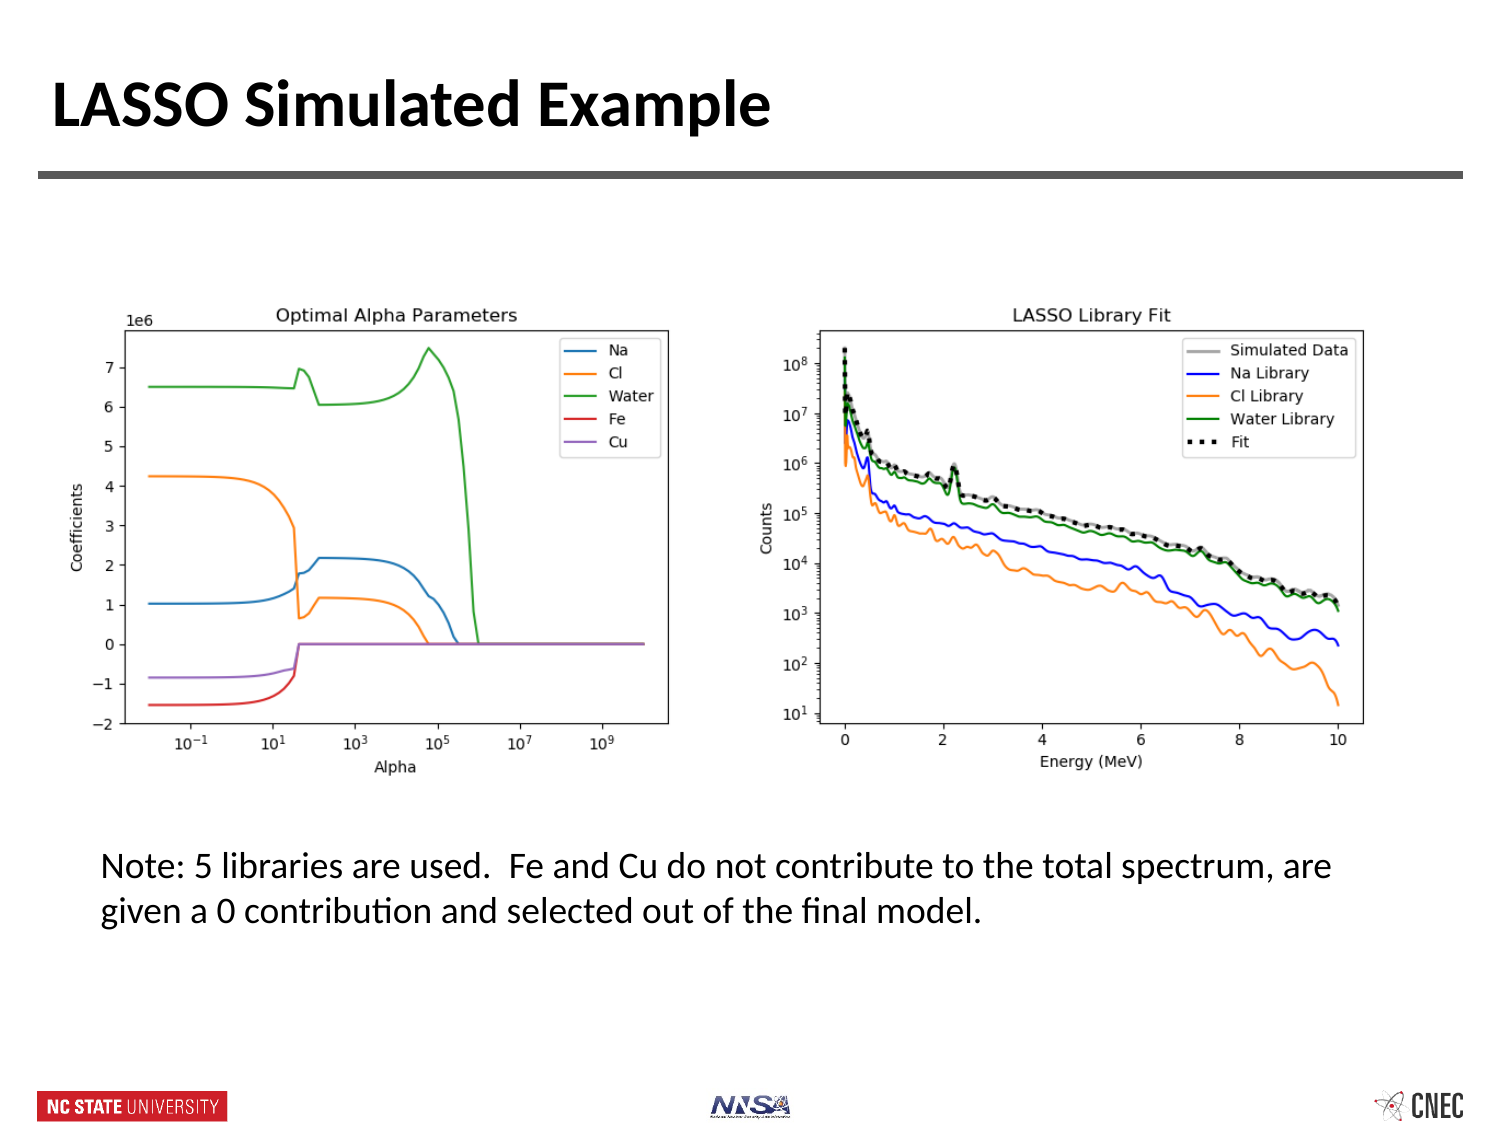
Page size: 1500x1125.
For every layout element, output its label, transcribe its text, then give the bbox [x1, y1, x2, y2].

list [37, 269, 730, 780]
picture [1374, 1090, 1463, 1121]
picture [706, 1088, 794, 1123]
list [732, 269, 1434, 780]
title LASSO Simulated Example [37, 37, 1463, 163]
text_box Note: 5 libraries are used. Fe and Cu do not contribute to the total spectrum, are given a 0 contribution and selected out of the final model. [85, 833, 1433, 939]
picture [37, 1091, 228, 1122]
